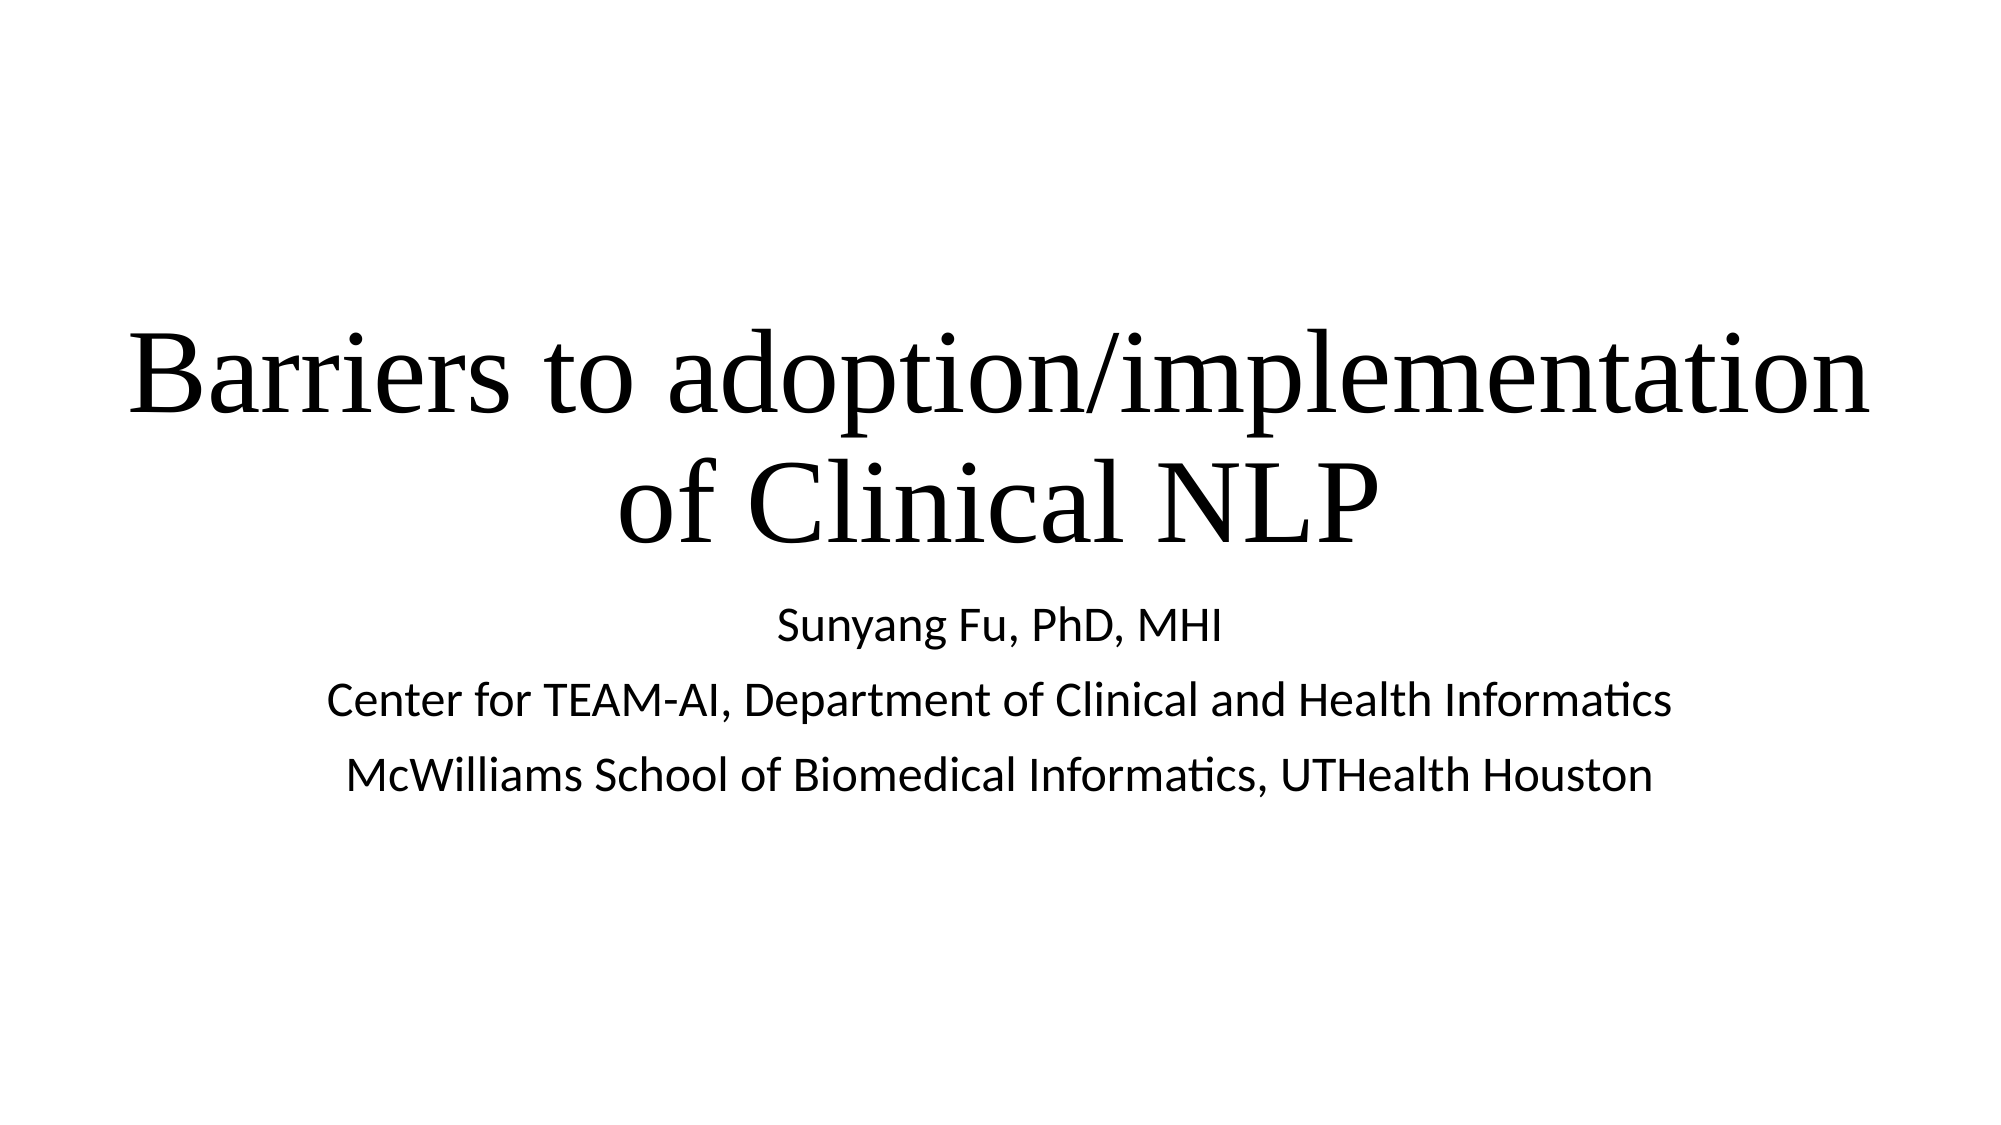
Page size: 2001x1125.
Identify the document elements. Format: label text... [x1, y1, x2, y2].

title Barriers to adoption/implementation of Clinical NLP [92, 184, 1908, 576]
subtitle Sunyang Fu, PhD, MHI Center for TEAM-AI, Department of Clinical and Health Informatics McWilliams School of Biomedical Informatics, UTHealth Houston [249, 590, 1750, 863]
